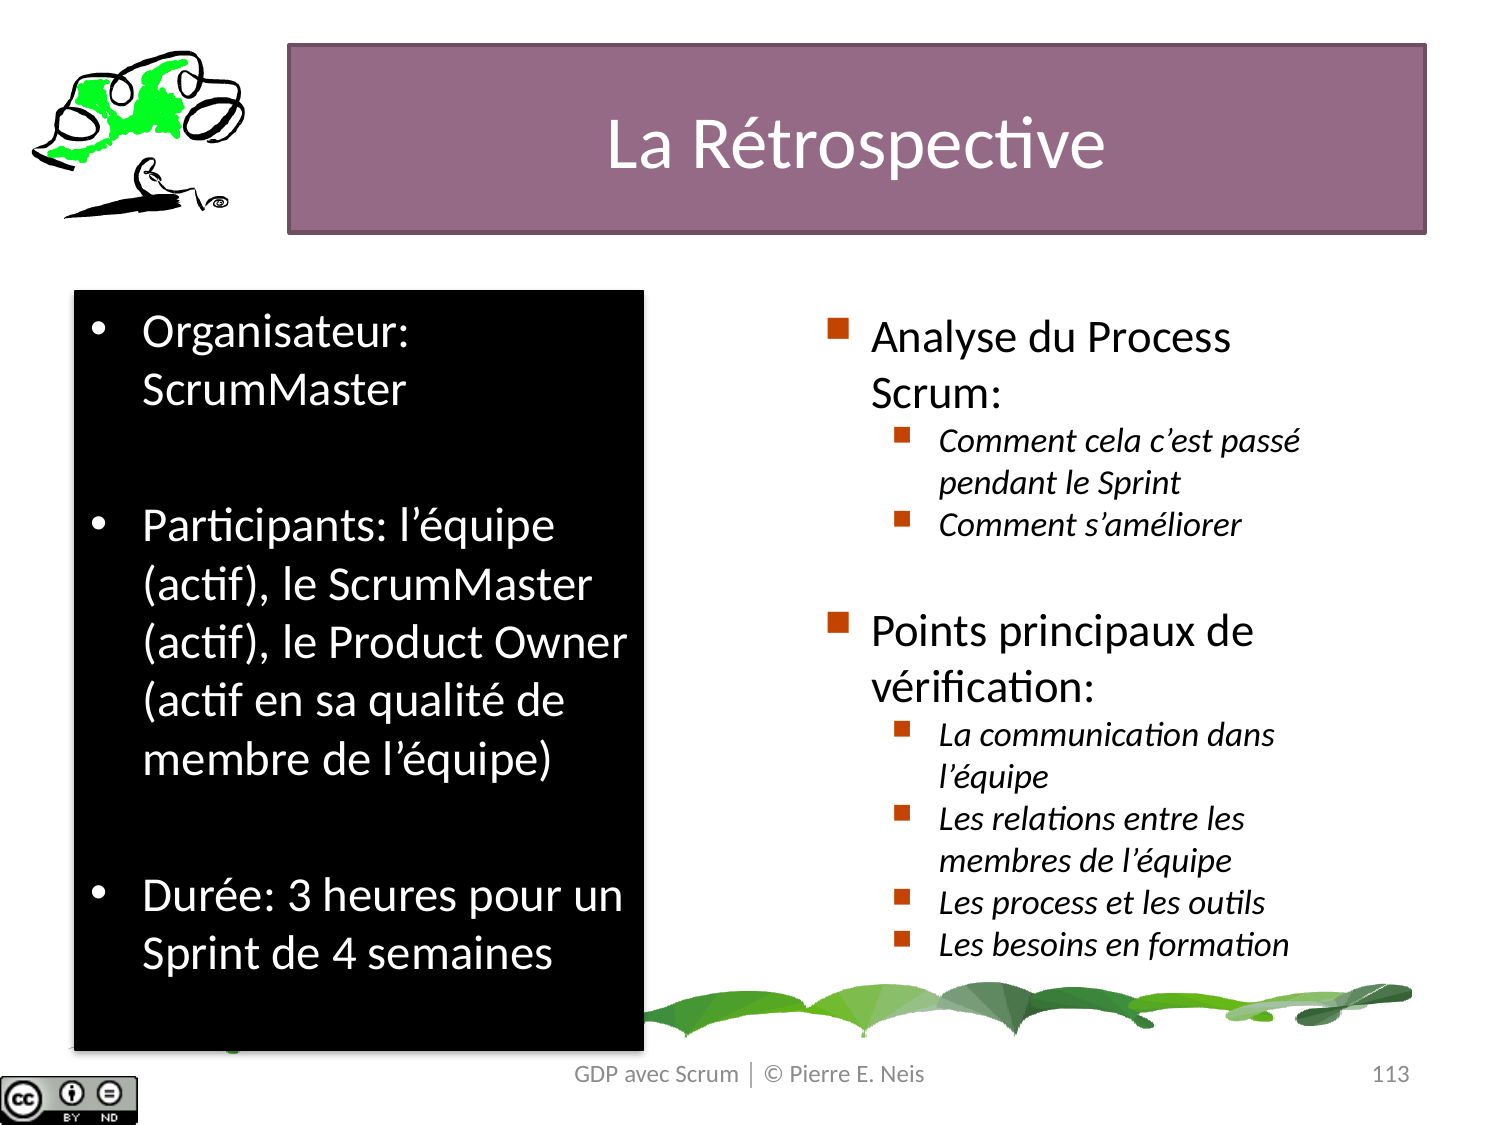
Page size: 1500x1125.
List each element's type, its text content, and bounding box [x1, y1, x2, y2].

picture [0, 42, 260, 231]
footer GDP avec Scrum │ © Pierre E. Neis [512, 1042, 988, 1103]
picture [0, 1076, 138, 1125]
picture [53, 975, 512, 1061]
list Organisateur: ScrumMaster Participants: l’équipe (actif), le ScrumMaster (actif), le Product Owner (actif en sa qualité de membre de l’équipe) Durée: 3 heures pour un Sprint de 4 semaines [74, 290, 644, 1051]
slide_number 113 [1074, 1042, 1425, 1103]
text_box Analyse du Process Scrum: Comment cela c’est passé pendant le Sprint Comment s’améliorer Points principaux de vérification: La communication dans l’équipe Les relations entre les membres de l’équipe Les process et les outils Les besoins en formation [797, 290, 1366, 976]
title La Rétrospective [287, 43, 1427, 235]
picture [644, 975, 1419, 1061]
